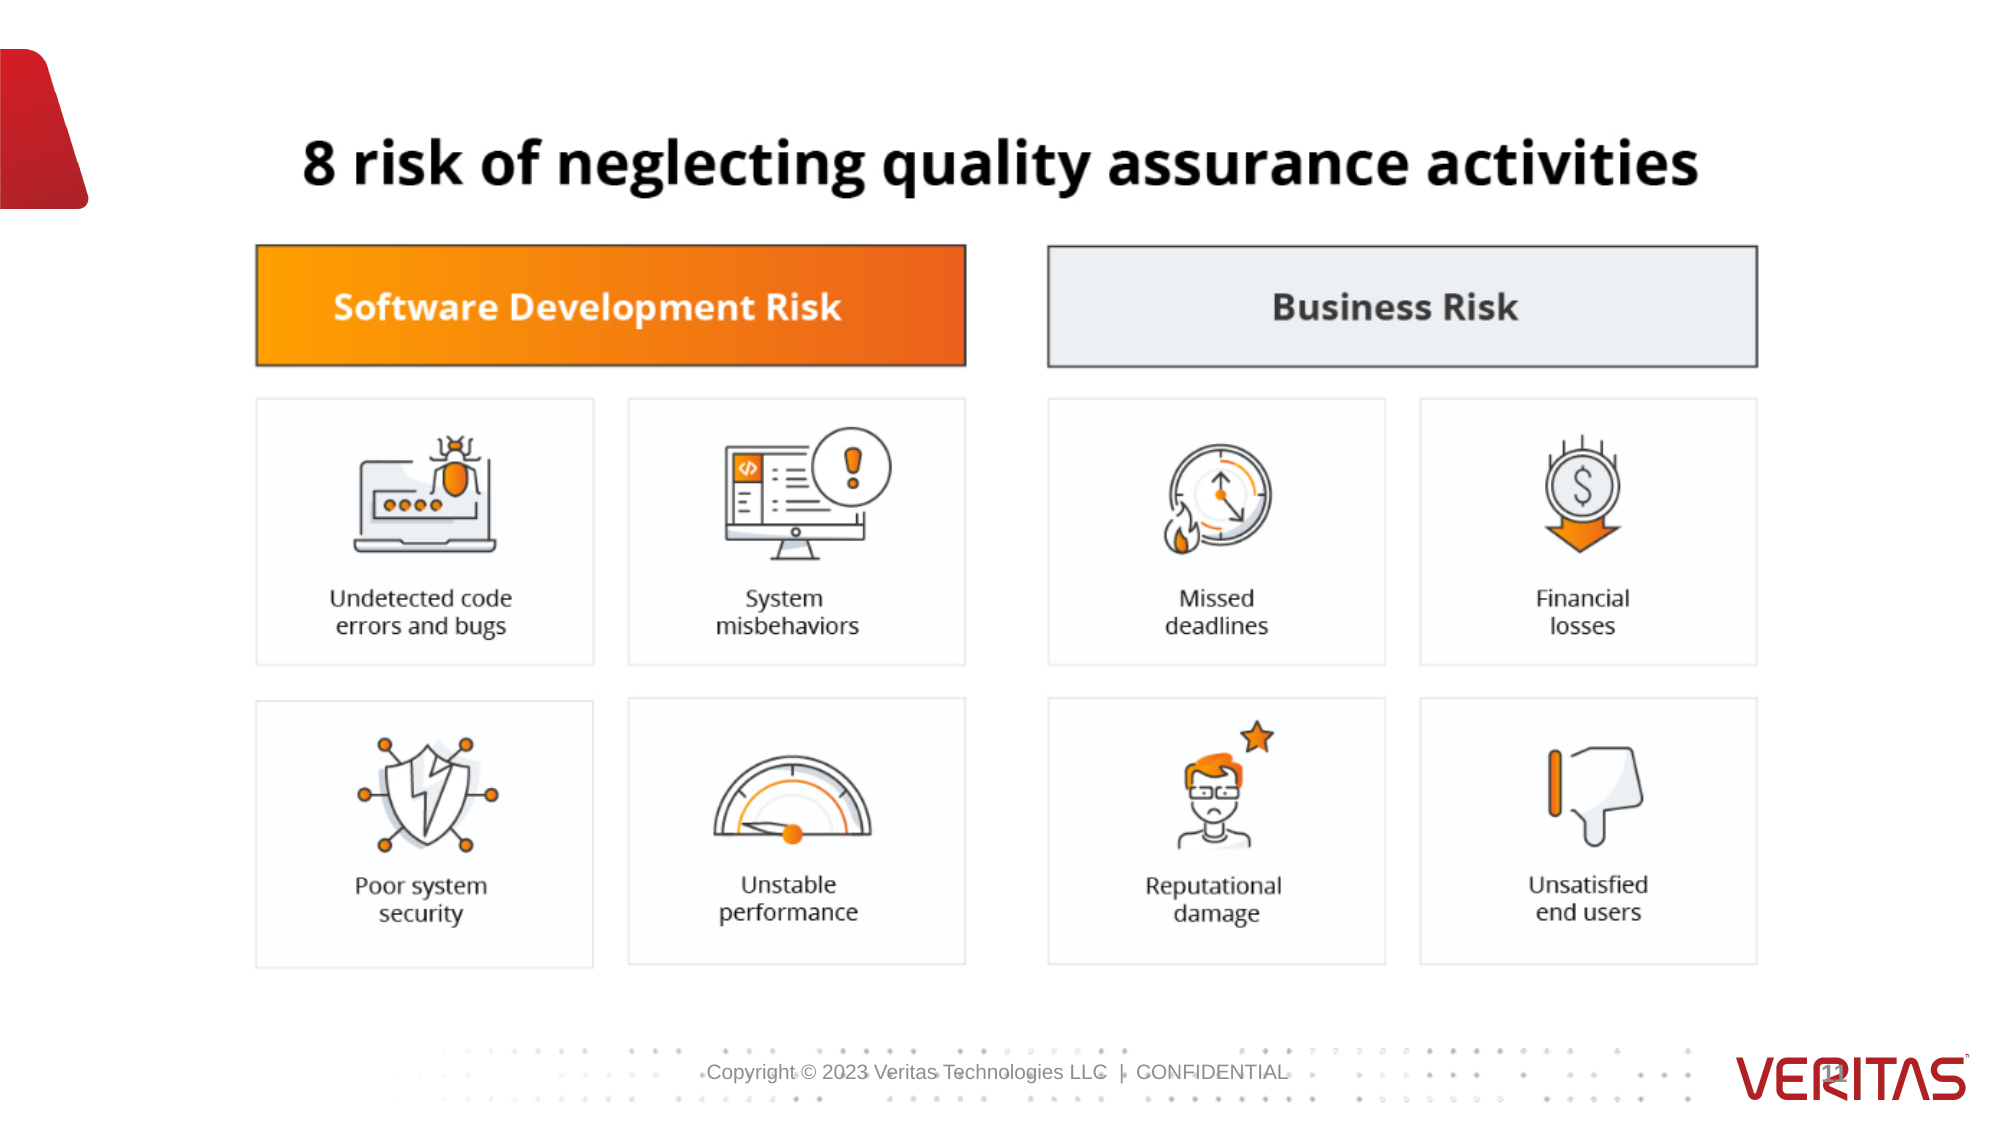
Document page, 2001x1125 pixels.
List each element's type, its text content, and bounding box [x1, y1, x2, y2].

footer Copyright © 2023 Veritas Technologies LLC | CONFIDENTIAL [662, 1042, 1338, 1103]
slide_number 11 [1412, 1042, 1863, 1103]
picture [0, 49, 89, 209]
picture [0, 1044, 1710, 1107]
picture [201, 105, 1799, 1020]
